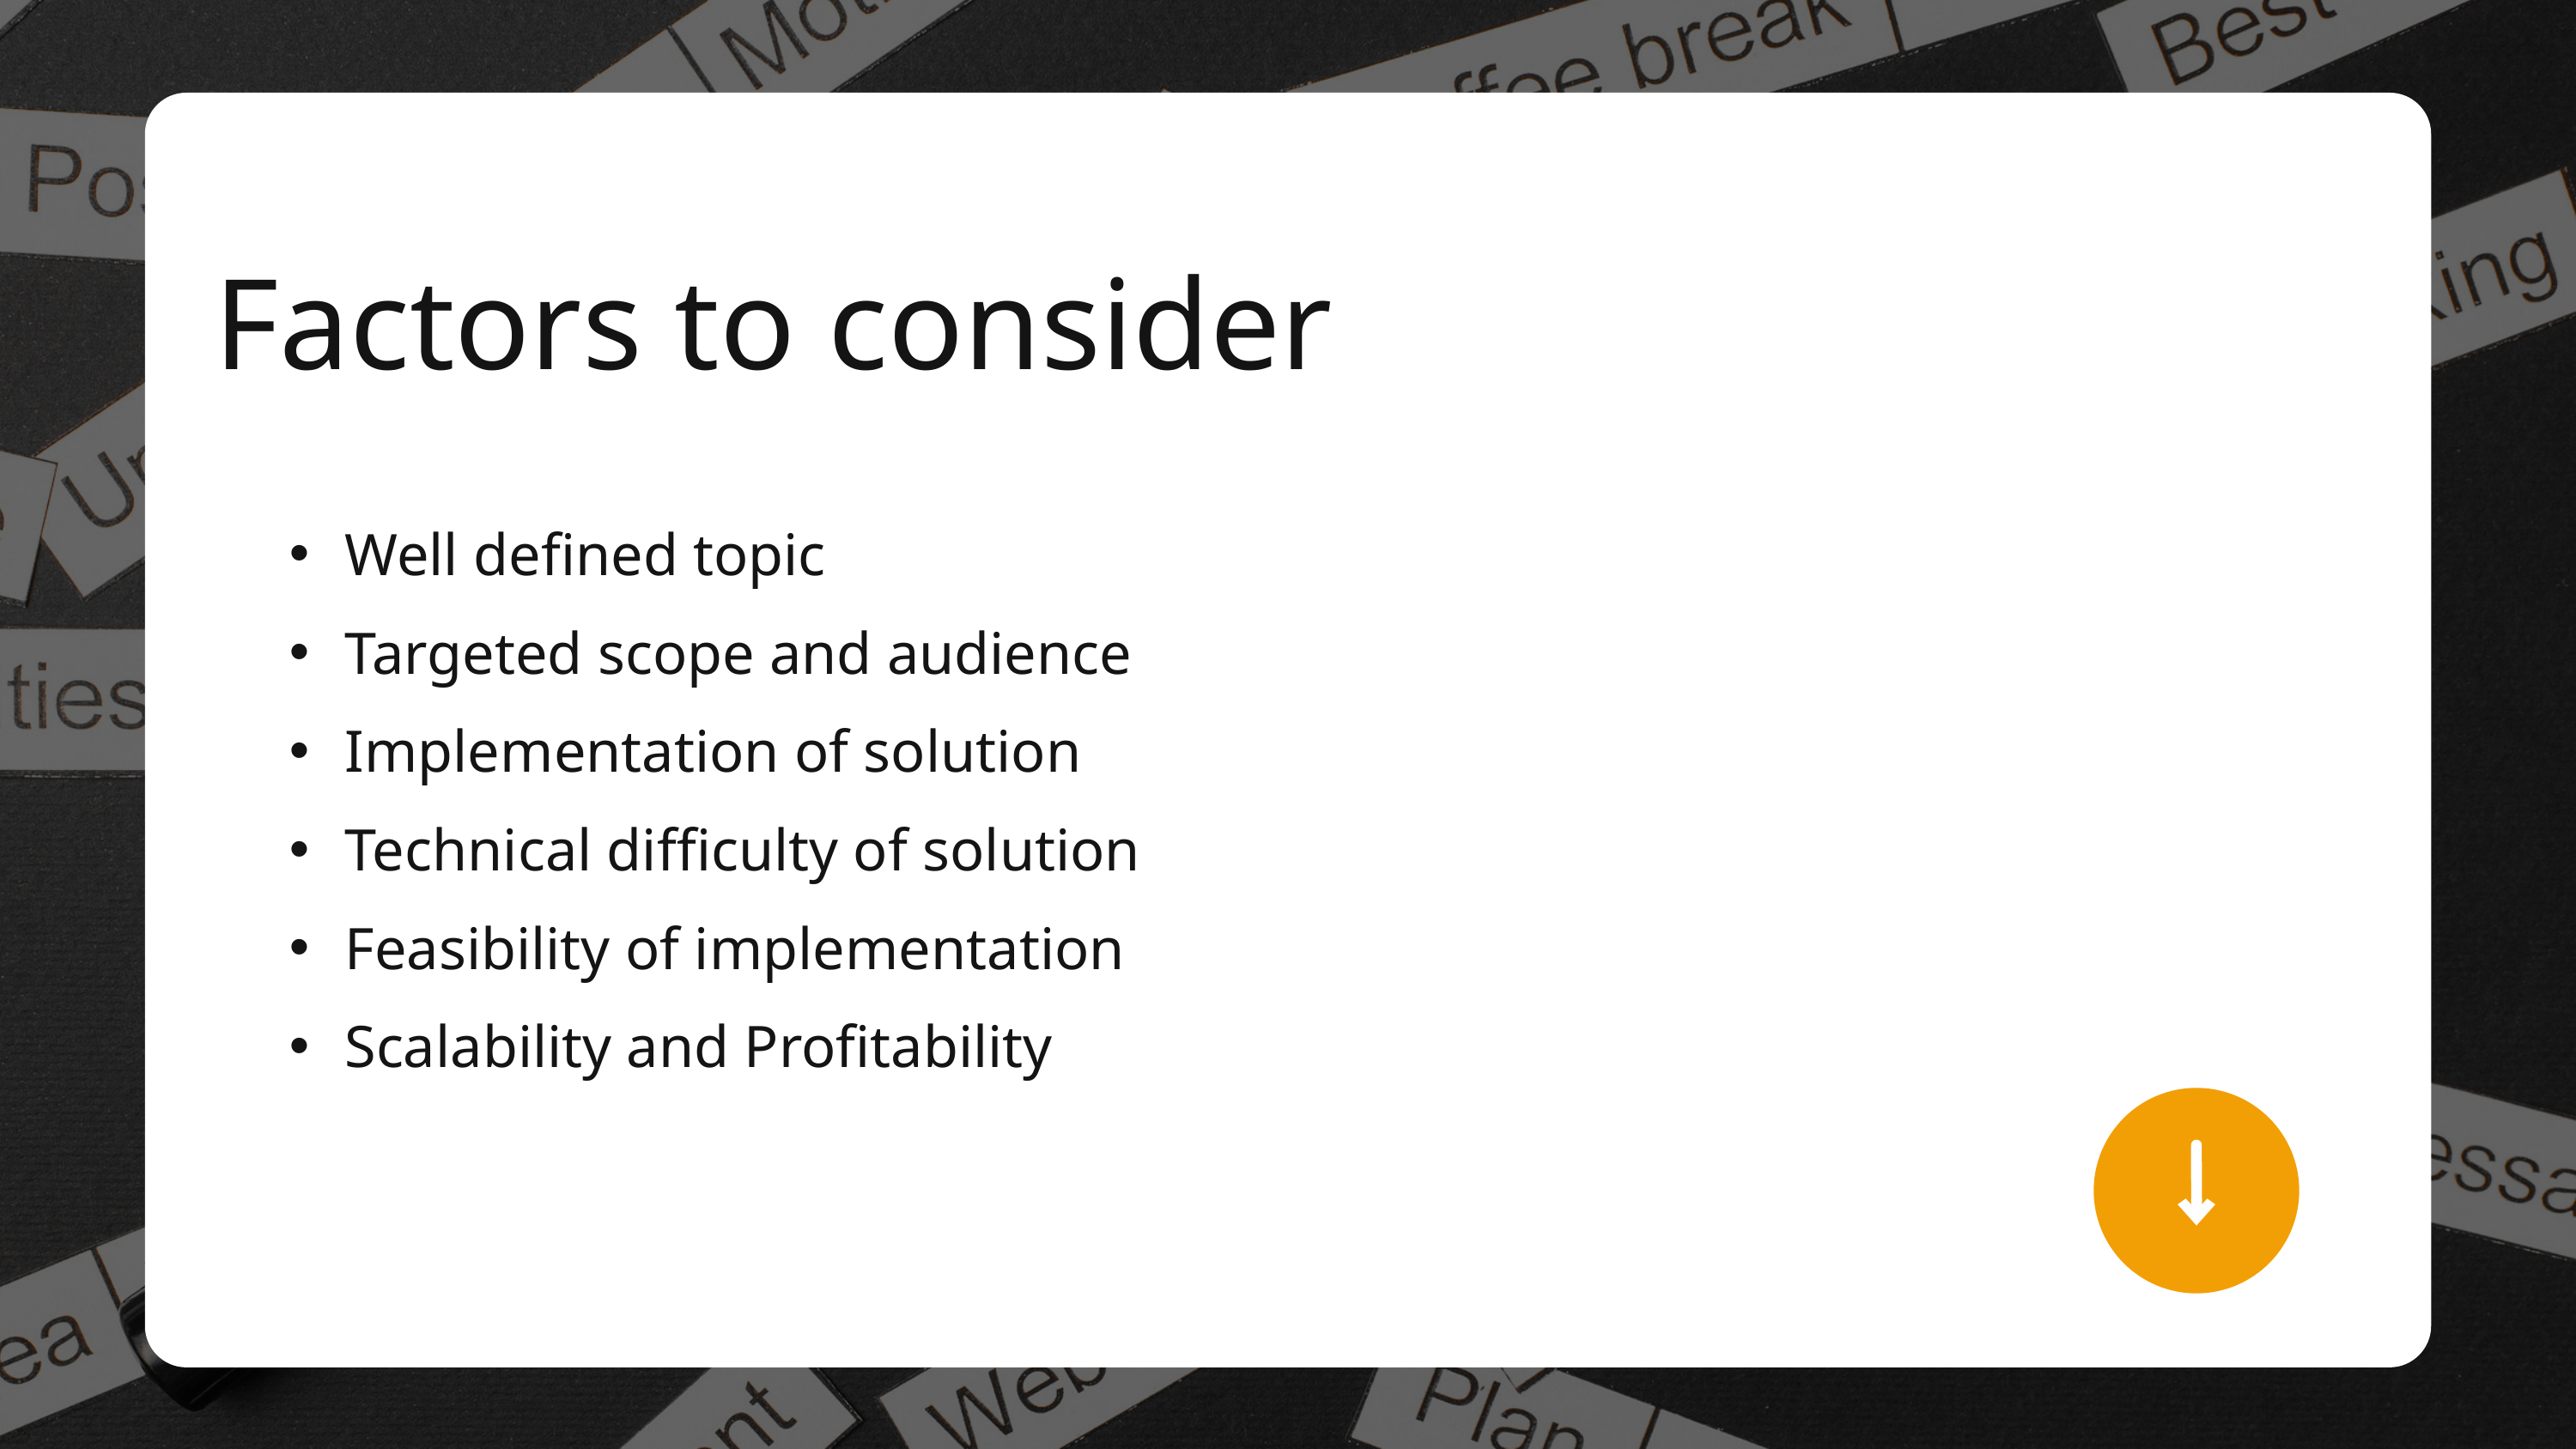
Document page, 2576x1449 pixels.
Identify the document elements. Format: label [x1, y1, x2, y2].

text_box [2093, 1088, 2300, 1294]
text_box [144, 92, 2432, 1368]
text_box [0, 0, 2576, 1449]
